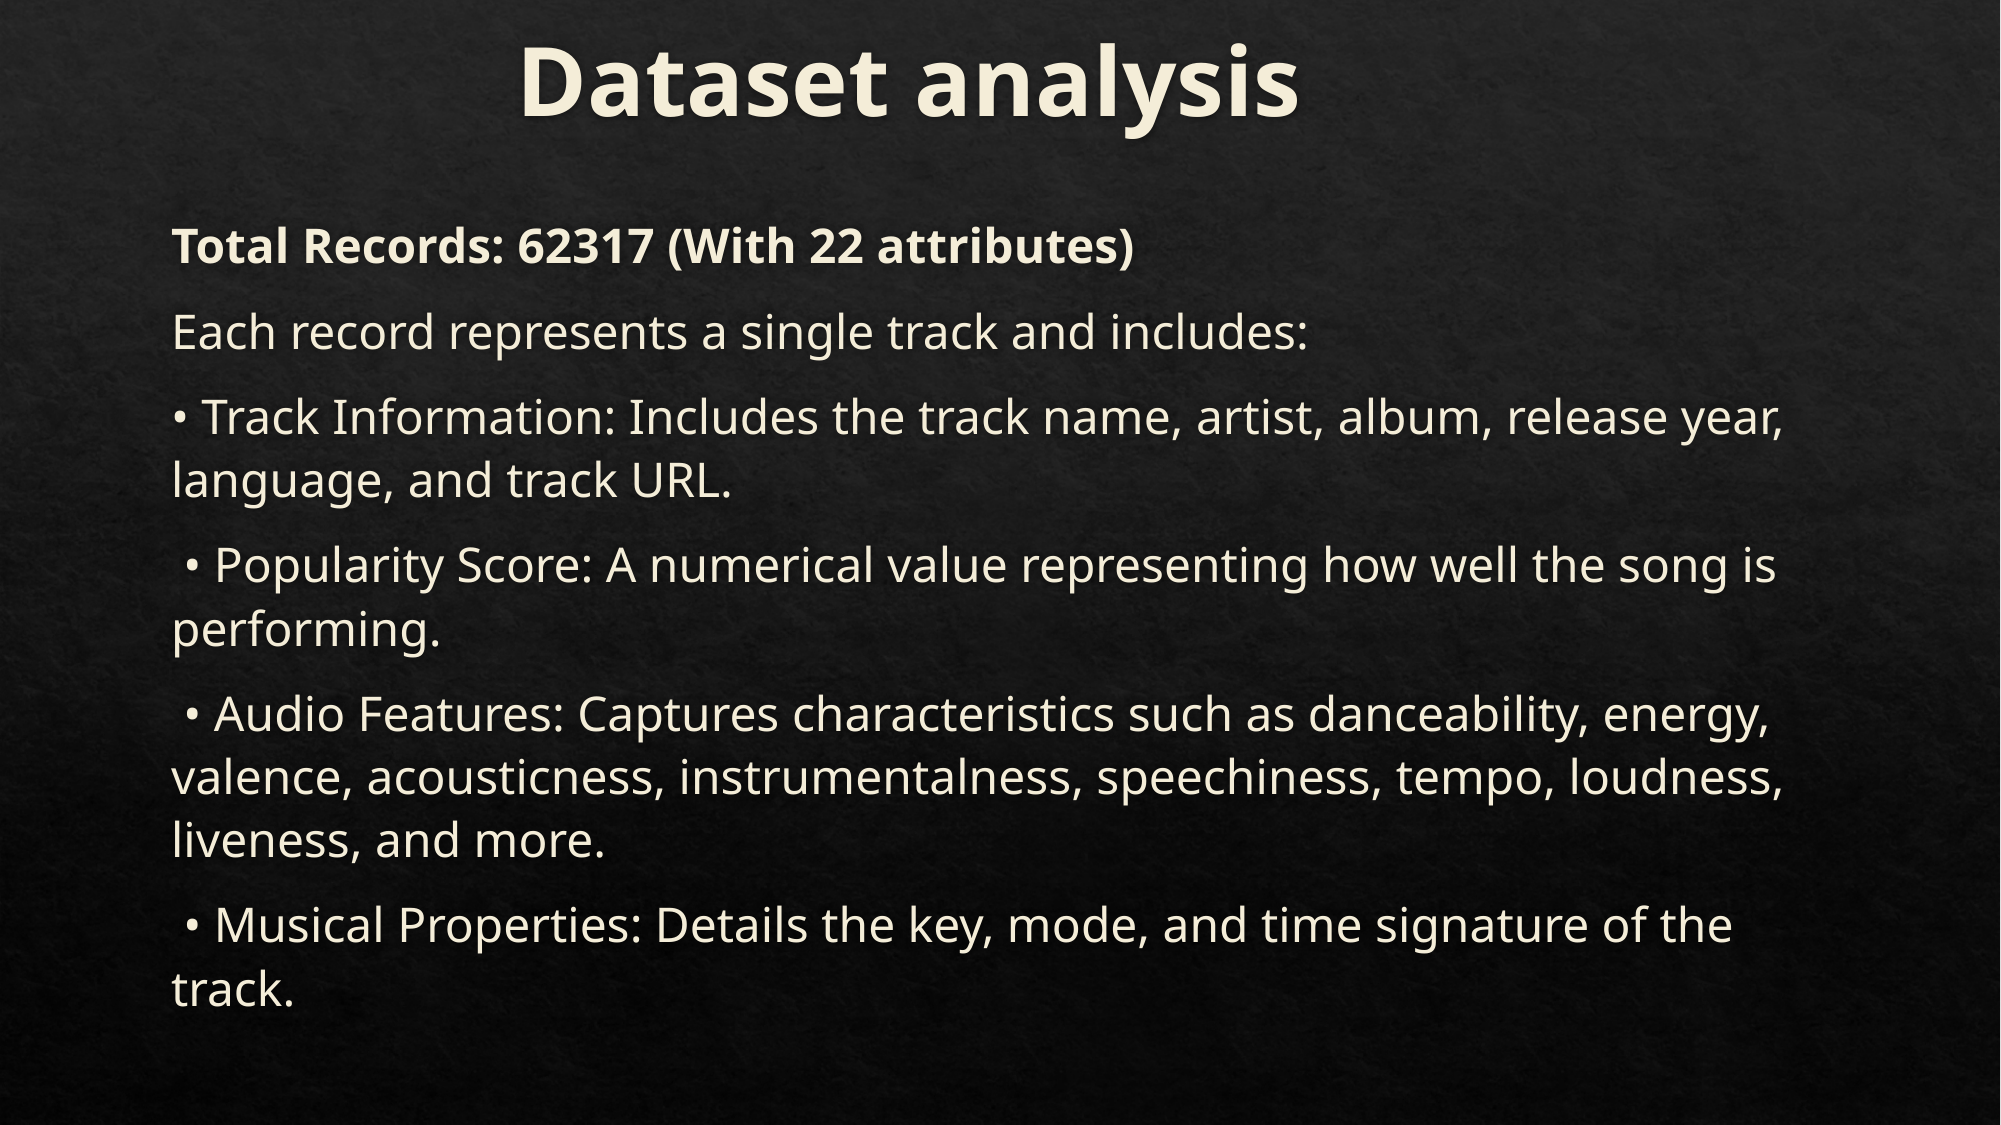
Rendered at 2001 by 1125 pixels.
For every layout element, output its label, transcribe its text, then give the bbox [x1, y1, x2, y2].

list Total Records: 62317 (With 22 attributes) Each record represents a single track and includes: • Track Information: Includes the track name, artist, album, release year, language, and track URL. • Popularity Score: A numerical value representing how well the song is performing. • Audio Features: Captures characteristics such as danceability, energy, valence, acousticness, instrumentalness, speechiness, tempo, loudness, liveness, and more. • Musical Properties: Details the key, mode, and time signature of the track. [149, 202, 1849, 950]
title Dataset analysis [59, 0, 1759, 203]
